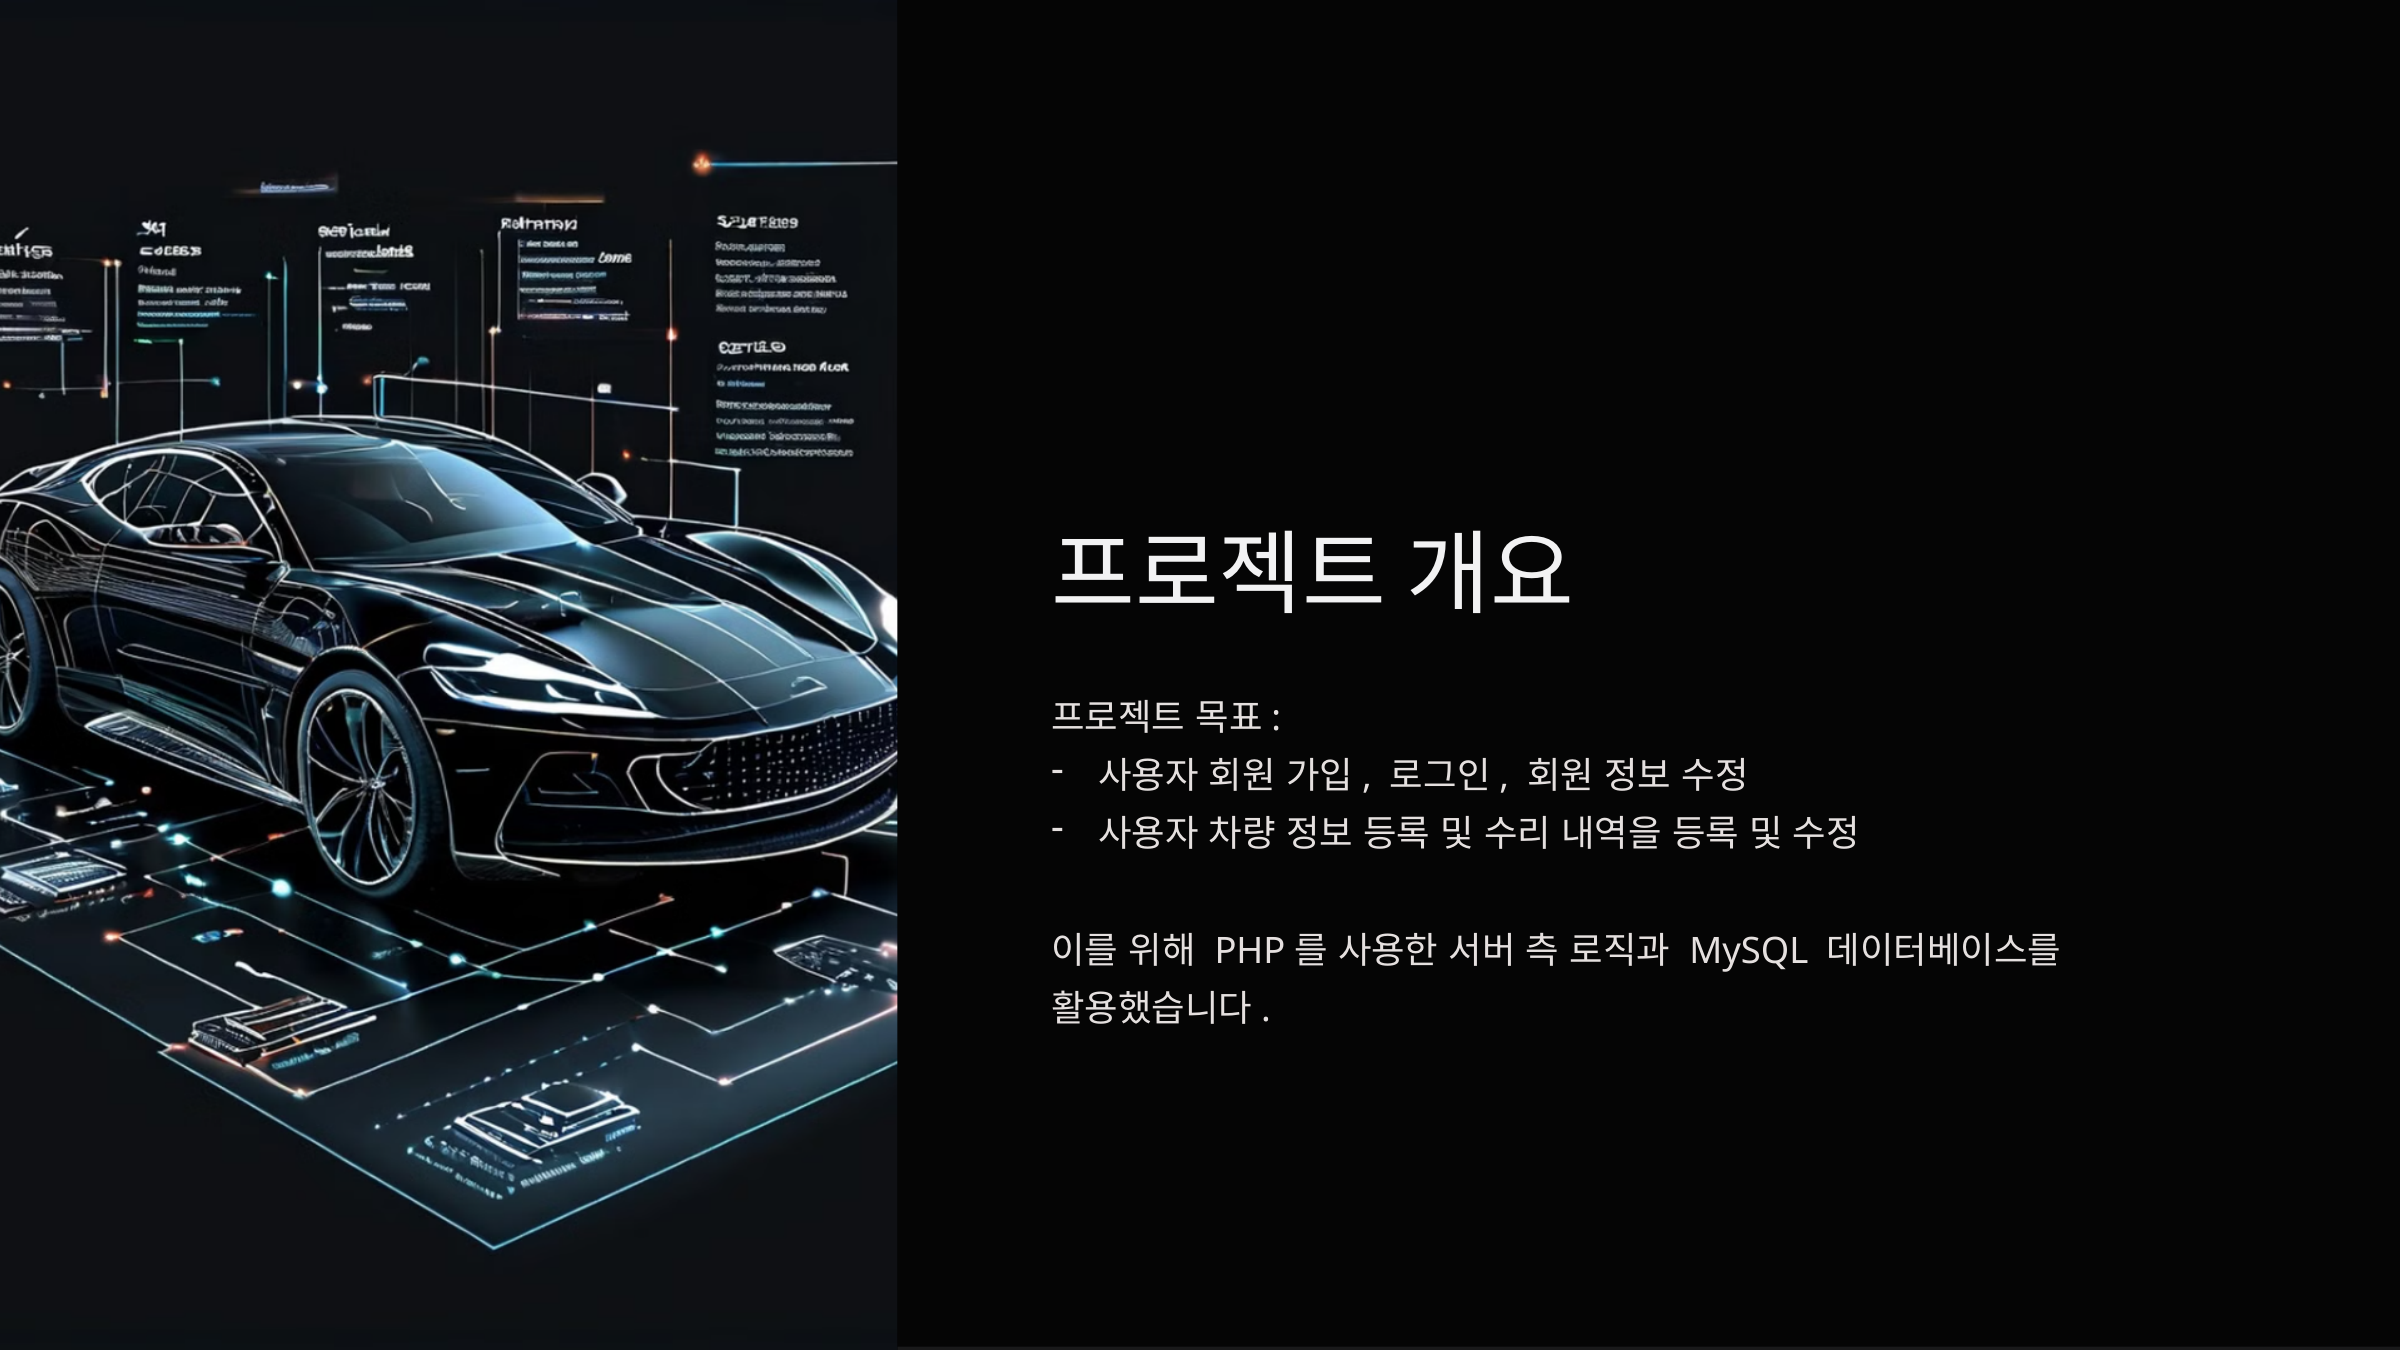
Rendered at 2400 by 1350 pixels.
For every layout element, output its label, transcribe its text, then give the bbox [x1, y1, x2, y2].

picture [0, 0, 899, 1350]
text_box 프로젝트 개요 [1036, 503, 1948, 618]
text_box [899, 0, 2400, 1347]
text_box 프로젝트 목표: 사용자 회원 가입, 로그인, 회원 정보 수정 사용자 차량 정보 등록 및 수리 내역을 등록 및 수정 이를 위해 PHP를 사용한 서버 측 로직과 MySQL 데이터베이스를 활용했습니다. [1036, 671, 2264, 847]
